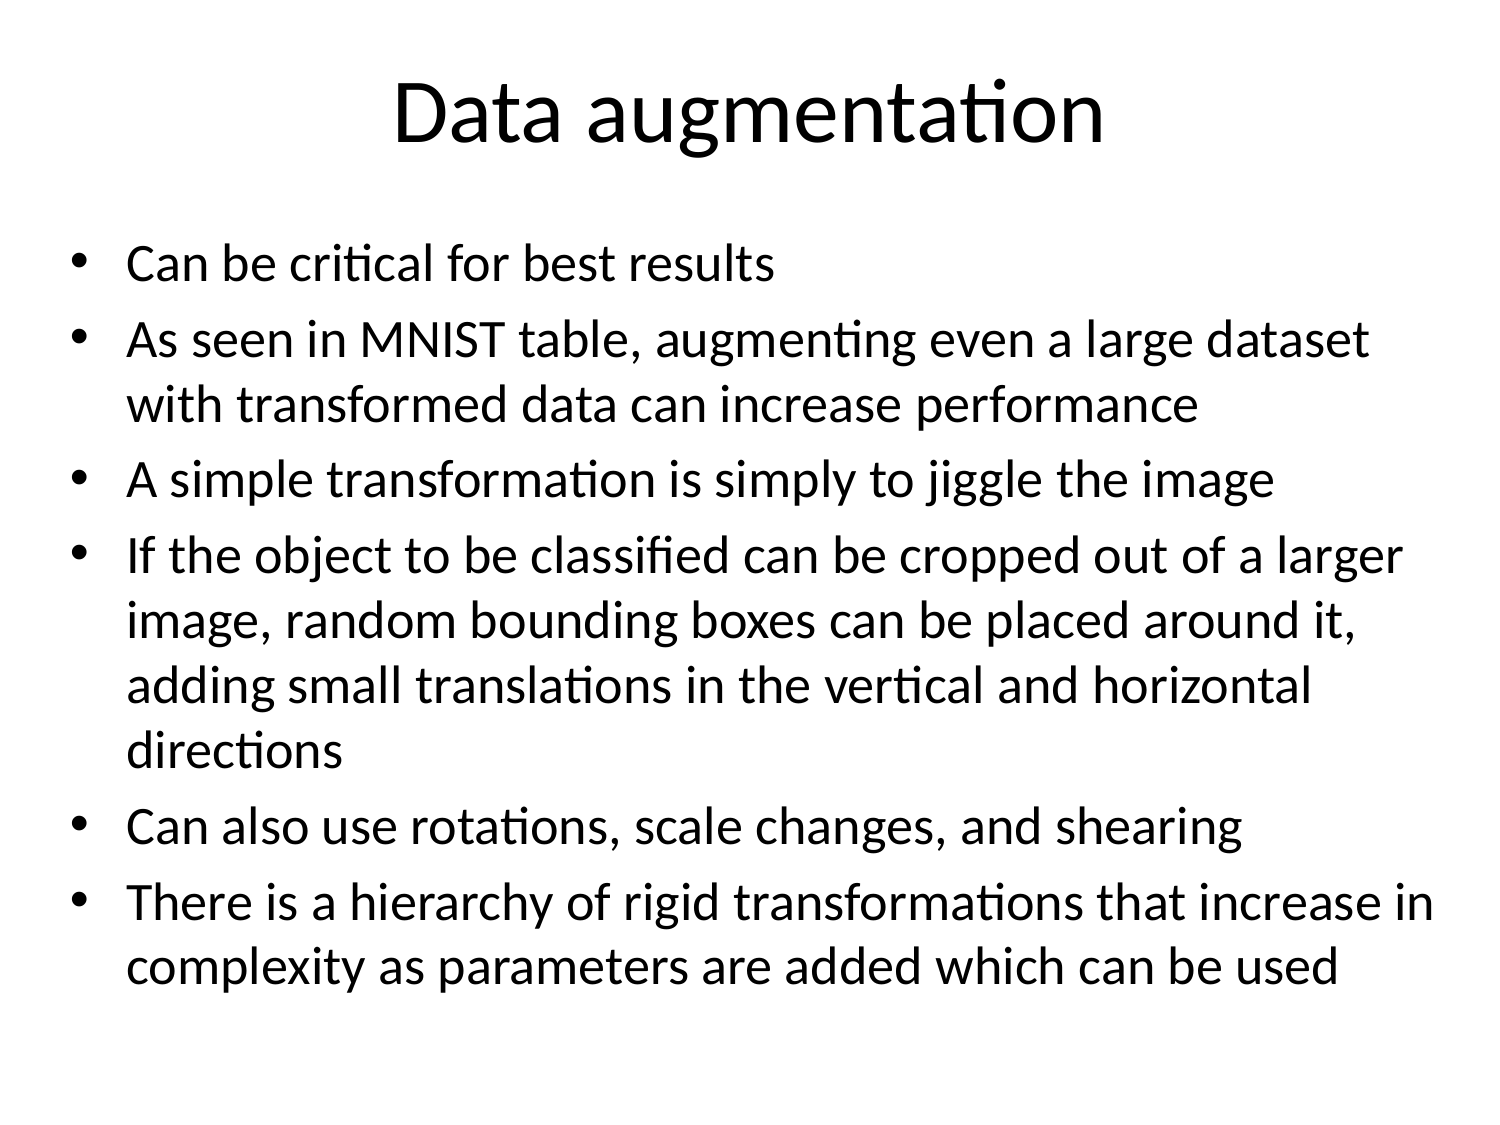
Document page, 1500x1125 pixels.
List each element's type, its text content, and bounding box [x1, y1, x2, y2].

title Data augmentation [75, 11, 1425, 200]
list Can be critical for best results As seen in MNIST table, augmenting even a large dataset with transformed data can increase performance A simple transformation is simply to jiggle the image If the object to be classified can be cropped out of a larger image, random bounding boxes can be placed around it, adding small translations in the vertical and horizontal directions Can also use rotations, scale changes, and shearing There is a hierarchy of rigid transformations that increase in complexity as parameters are added which can be used [54, 219, 1466, 1097]
